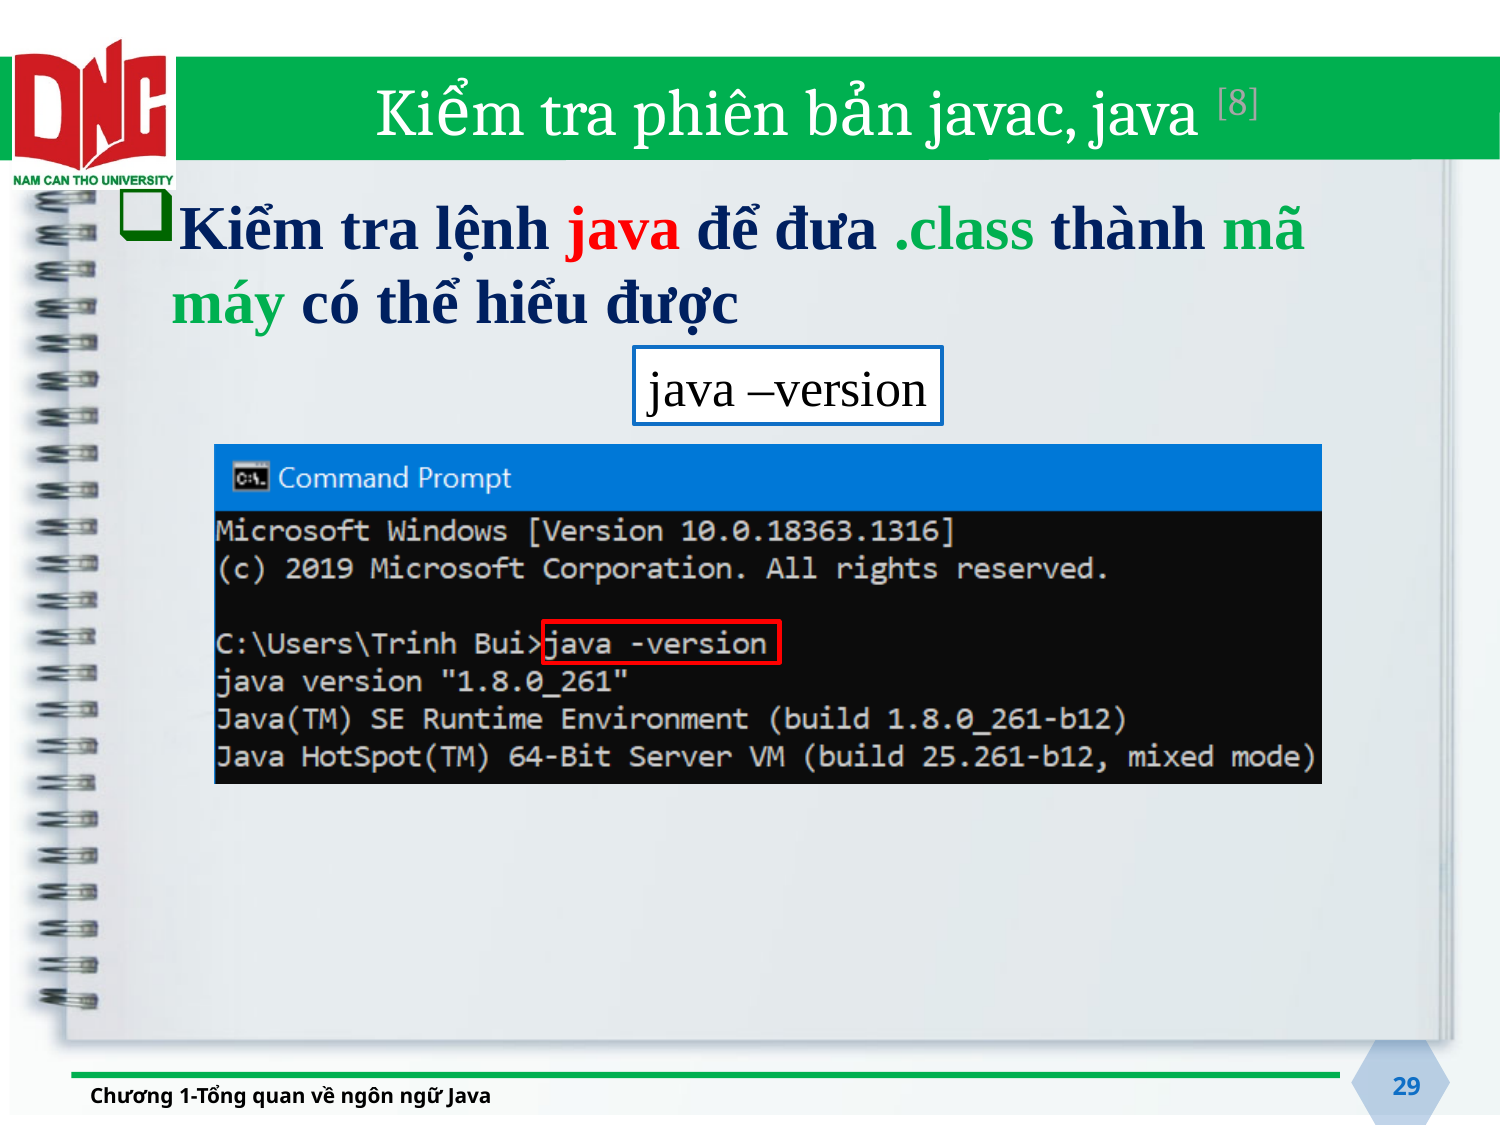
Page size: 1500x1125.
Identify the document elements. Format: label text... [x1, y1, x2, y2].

list Kiểm tra lệnh java để đưa .class thành mã máy có thể hiểu được [99, 179, 1436, 1041]
picture [214, 444, 1322, 784]
picture [9, 37, 1500, 1115]
text_box java –version [632, 345, 944, 426]
slide_number Chương 1-Tổng quan về ngôn ngữ Java [75, 1074, 713, 1116]
title Kiểm tra phiên bản javac, java [8] [187, 62, 1449, 155]
slide_number 29 [1350, 1062, 1436, 1104]
